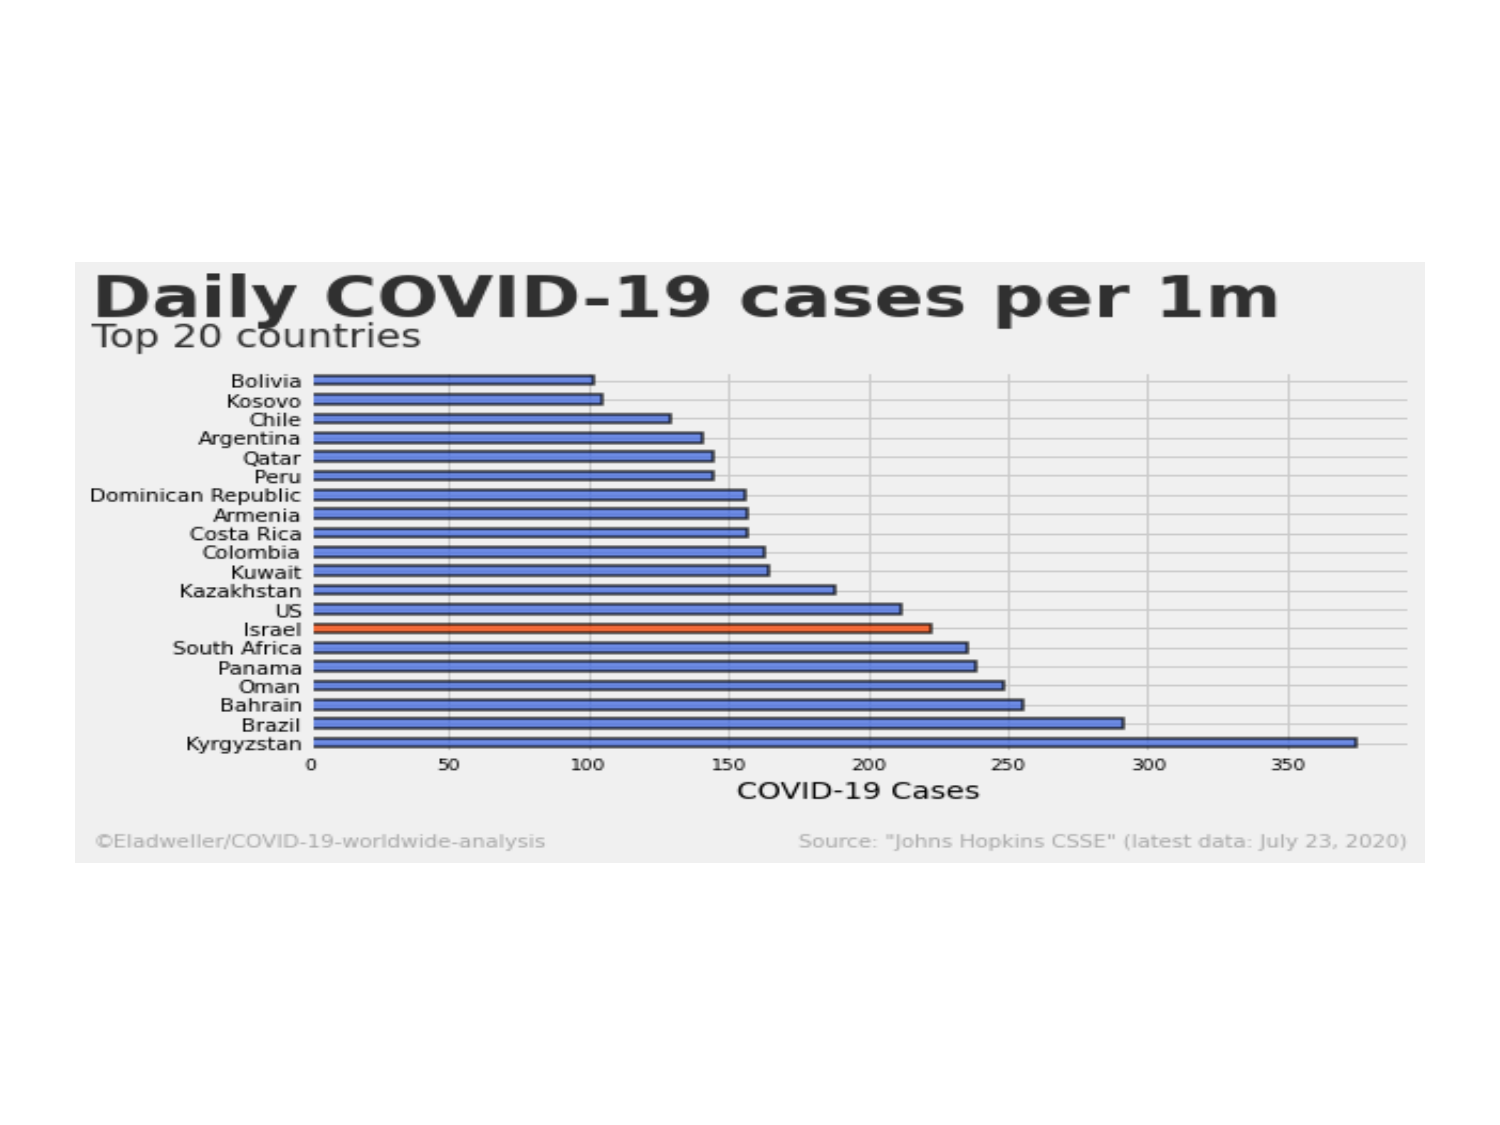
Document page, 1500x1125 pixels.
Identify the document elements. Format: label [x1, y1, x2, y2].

picture [74, 262, 1426, 863]
